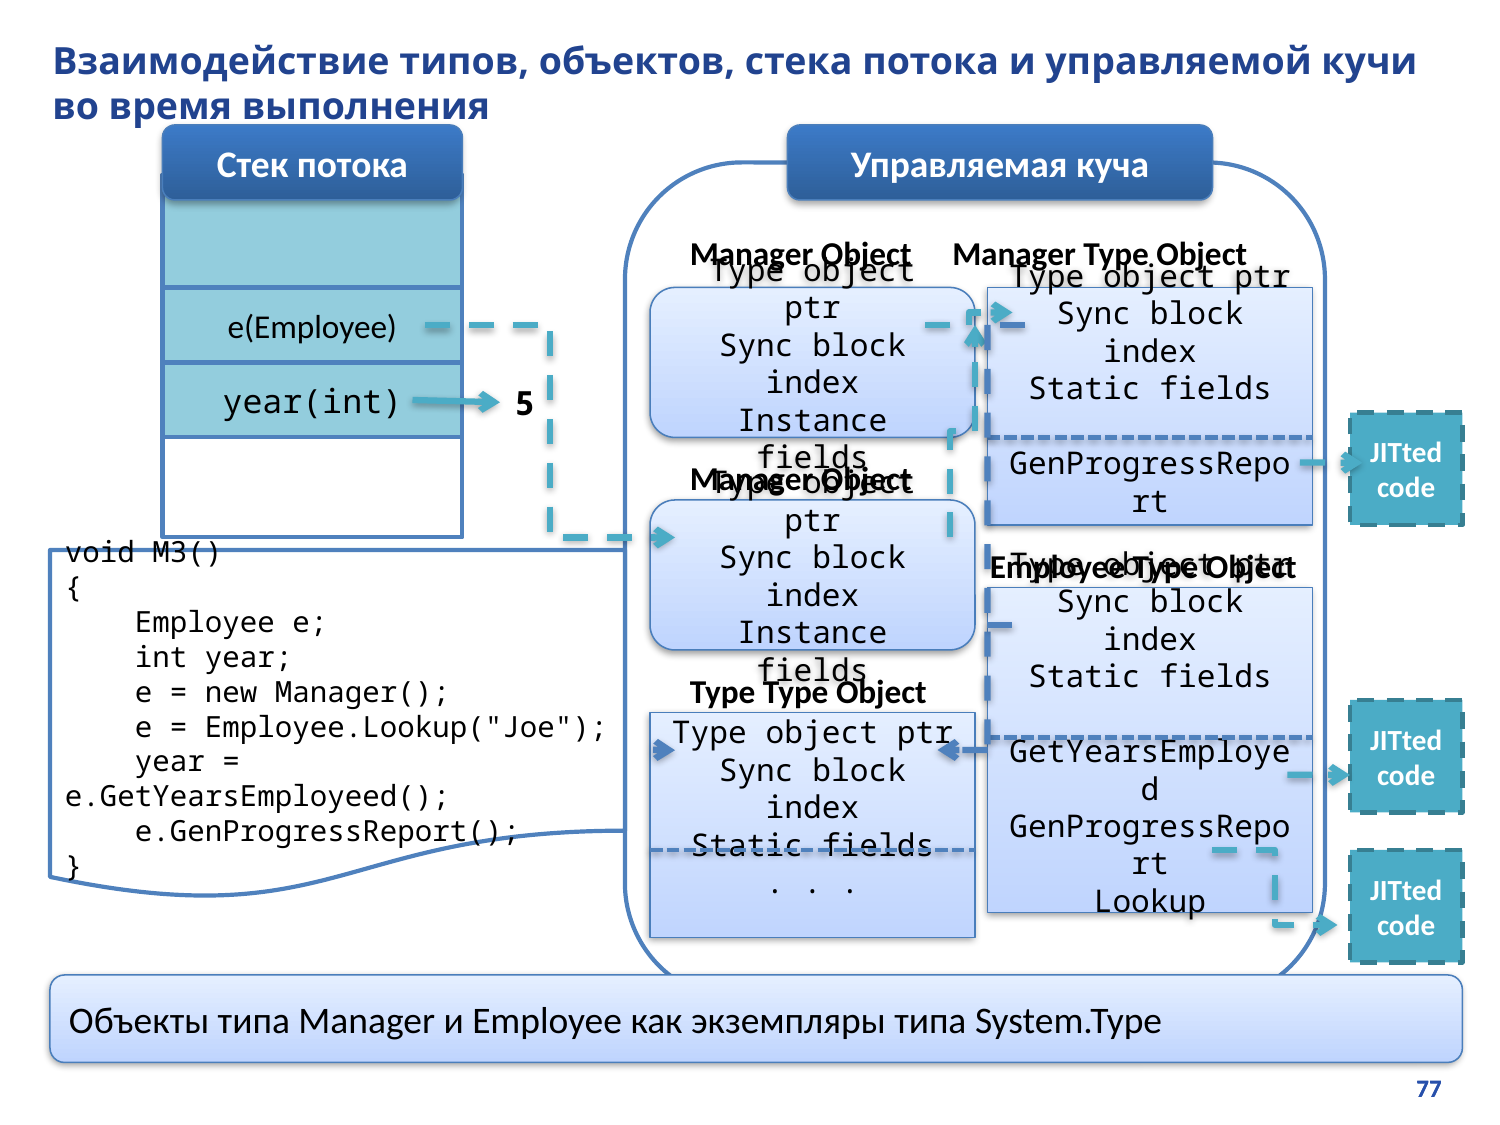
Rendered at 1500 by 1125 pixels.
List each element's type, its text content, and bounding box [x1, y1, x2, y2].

text_box Стек потока [161, 124, 464, 201]
text_box Type object ptr Sync block index Static fields GenProgressReport [987, 446, 1313, 526]
text_box [938, 453, 982, 518]
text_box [855, 418, 1069, 444]
text_box [980, 473, 1328, 773]
text_box Type object ptr Sync block index Static fields GetYearsEmployed GenProgressReport Lookup [987, 746, 1313, 913]
text_box Type object ptr Sync block index Static fields GetYearsEmployed GenProgressReport Lookup [987, 593, 1313, 735]
text_box Manager Object [675, 224, 937, 280]
text_box Type object ptr Sync block index Static fields GenProgressReport [987, 287, 1313, 435]
text_box JITted code [1348, 848, 1465, 965]
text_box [412, 399, 501, 403]
text_box year(int) [160, 360, 419, 439]
text_box void M3() { Employee e; int year; e = new Manager(); e = Employee.Lookup("Joe"); year = e.GetYearsEmployeed(); e.GenProgressReport(); } [47, 547, 628, 898]
text_box [622, 546, 1314, 972]
text_box [1316, 784, 1328, 848]
text_box Type object ptr Sync block index Instance fields [649, 499, 976, 651]
text_box [622, 160, 1328, 459]
text_box Type object ptr Sync block index Static fields . . . [649, 712, 976, 848]
text_box Employee Type Object [975, 537, 1325, 593]
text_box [424, 324, 676, 538]
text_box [1212, 849, 1338, 926]
text_box Type object ptr Sync block index Static fields . . . [649, 858, 976, 938]
text_box [160, 439, 419, 539]
text_box [160, 200, 464, 285]
text_box JITted code [1348, 698, 1465, 815]
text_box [924, 312, 1013, 326]
text_box Manager Type Object [937, 224, 1275, 280]
text_box Type Type Object [675, 662, 950, 718]
text_box Type object ptr Sync block index Instance fields [649, 286, 976, 439]
text_box e(Employee) [160, 285, 464, 360]
text_box Управляемая куча [786, 124, 1214, 201]
text_box Объекты типа Manager и Employee как экземпляры типа System.Type [49, 974, 1464, 1064]
title Взаимодействие типов, объектов, стека потока и управляемой кучи во время выполнения [36, 29, 1469, 90]
text_box Manager Object [679, 449, 938, 505]
text_box JITted code [1348, 410, 1465, 527]
